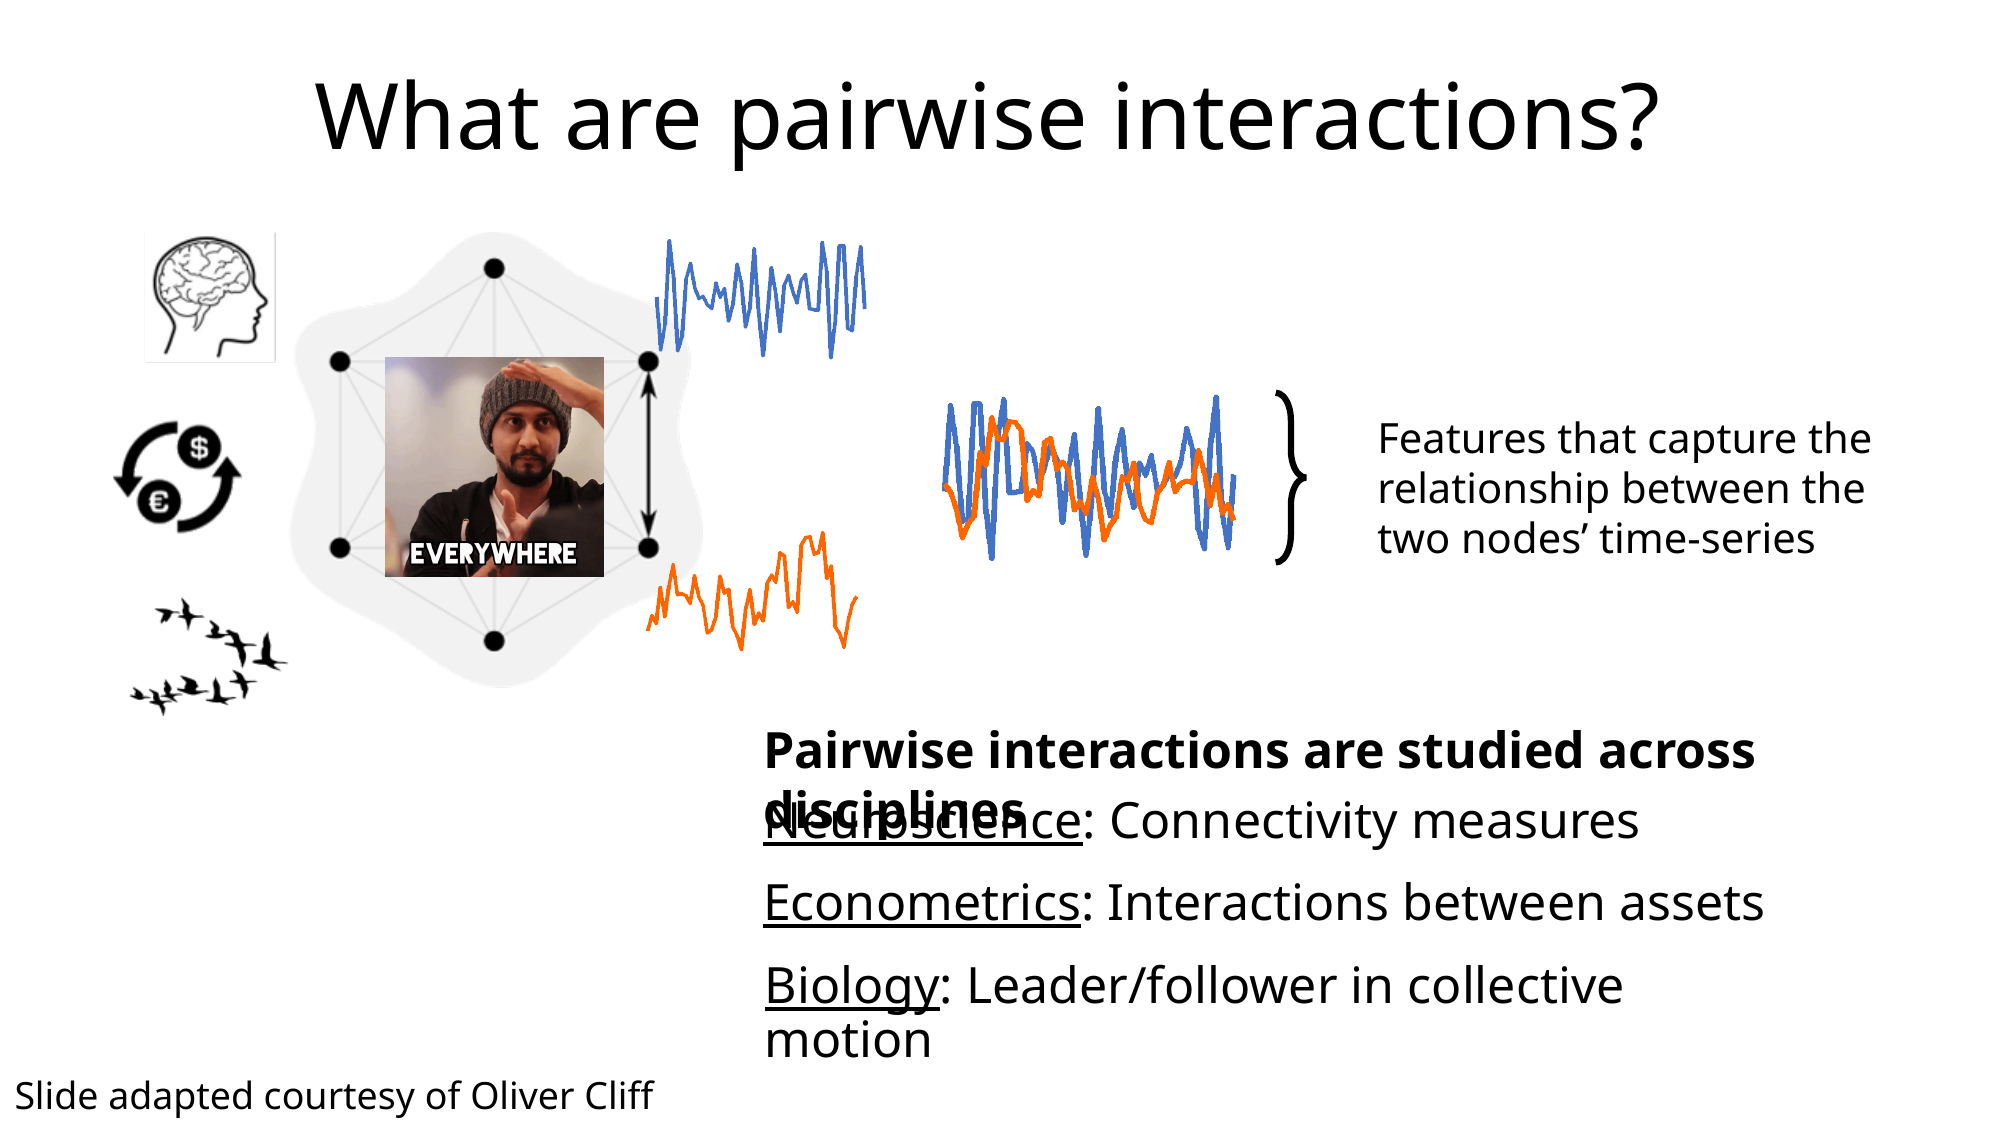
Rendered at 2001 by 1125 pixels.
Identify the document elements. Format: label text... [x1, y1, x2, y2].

list Biology: Leader/follower in collective motion [749, 952, 1778, 1047]
text_box Slide adapted courtesy of Oliver Cliff [0, 1064, 803, 1125]
text_box Features that capture the relationship between the two nodes’ time-series [1362, 404, 1918, 570]
text_box [1275, 392, 1307, 563]
picture [930, 389, 1248, 566]
picture [113, 232, 875, 716]
text_box Neuroscience: Connectivity measures [748, 781, 1863, 857]
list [113, 588, 287, 716]
picture [113, 414, 271, 548]
text_box Econometrics: Interactions between assets [748, 862, 1863, 938]
title What are pairwise interactions? [113, 10, 1863, 229]
text_box Pairwise interactions are studied across disciplines [748, 710, 1978, 846]
